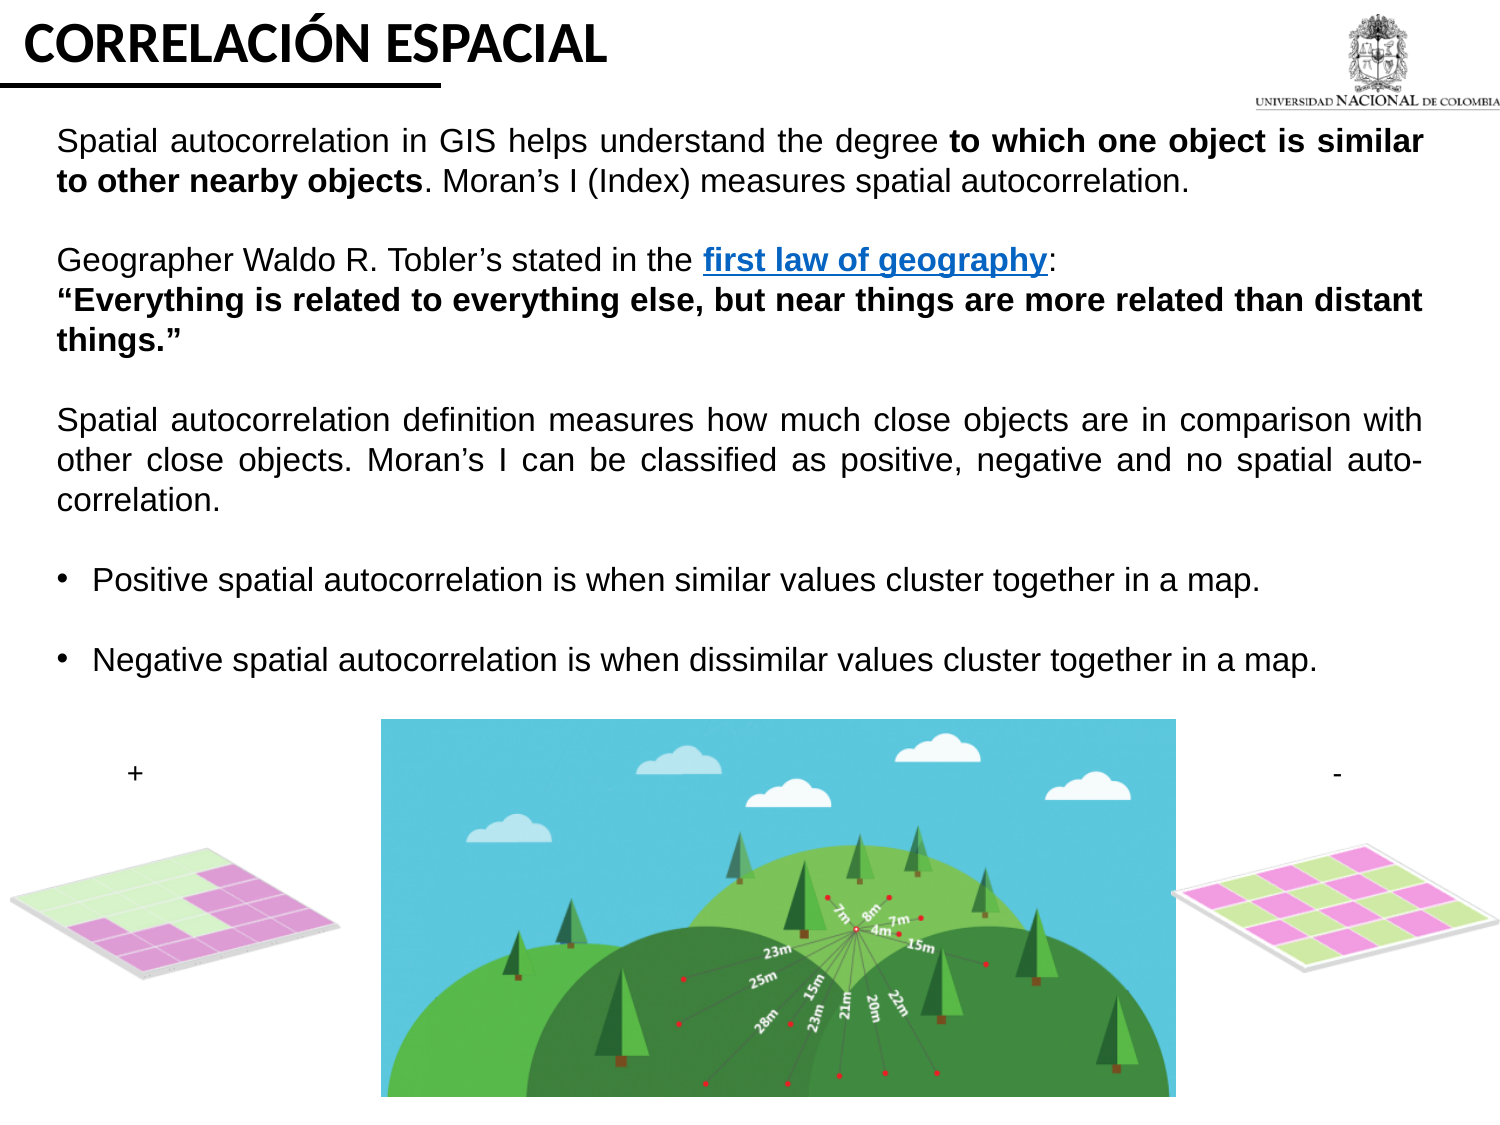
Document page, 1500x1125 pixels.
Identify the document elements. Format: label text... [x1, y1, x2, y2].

text_box - [1317, 747, 1358, 797]
text_box CORRELACIÓN ESPACIAL [9, 0, 908, 83]
text_box + [112, 747, 159, 797]
picture [380, 718, 1500, 1097]
picture [1255, 14, 1500, 113]
text_box Spatial autocorrelation in GIS helps understand the degree to which one object is similar to other nearby objects. Moran’s I (Index) measures spatial autocorrelation. Geographer Waldo R. Tobler’s stated in the first law of geography: “Everything is related to everything else, but near things are more related than distant things.” Spatial autocorrelation definition measures how much close objects are in comparison with other close objects. Moran’s I can be classified as positive, negative and no spatial auto-correlation. Positive spatial autocorrelation is when similar values cluster together in a map. Negative spatial autocorrelation is when dissimilar values cluster together in a map. [33, 118, 1425, 729]
picture [9, 846, 341, 982]
